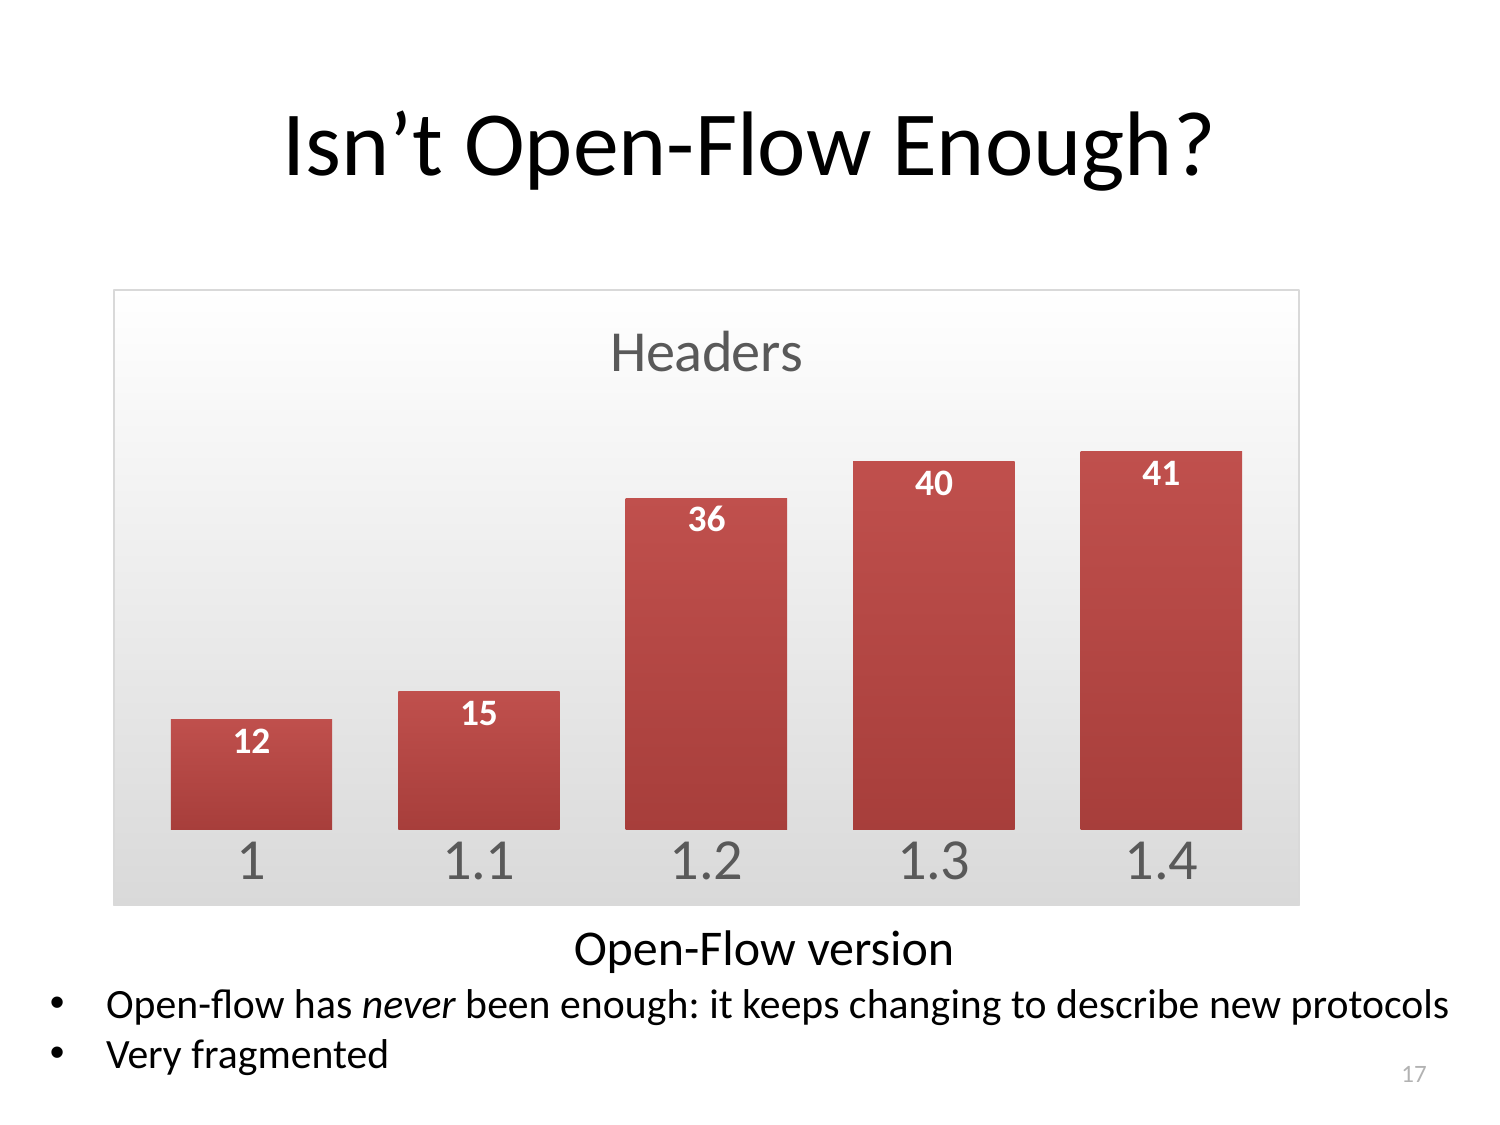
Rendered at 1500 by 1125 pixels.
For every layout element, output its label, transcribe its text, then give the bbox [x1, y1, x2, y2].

title Isn’t Open-Flow Enough? [75, 45, 1425, 233]
chart [113, 288, 1300, 907]
text_box Open-flow has never been enough: it keeps changing to describe new protocols Very fragmented [34, 969, 1465, 1085]
slide_number 17 [1285, 1042, 1442, 1103]
text_box Open-Flow version [559, 916, 970, 969]
